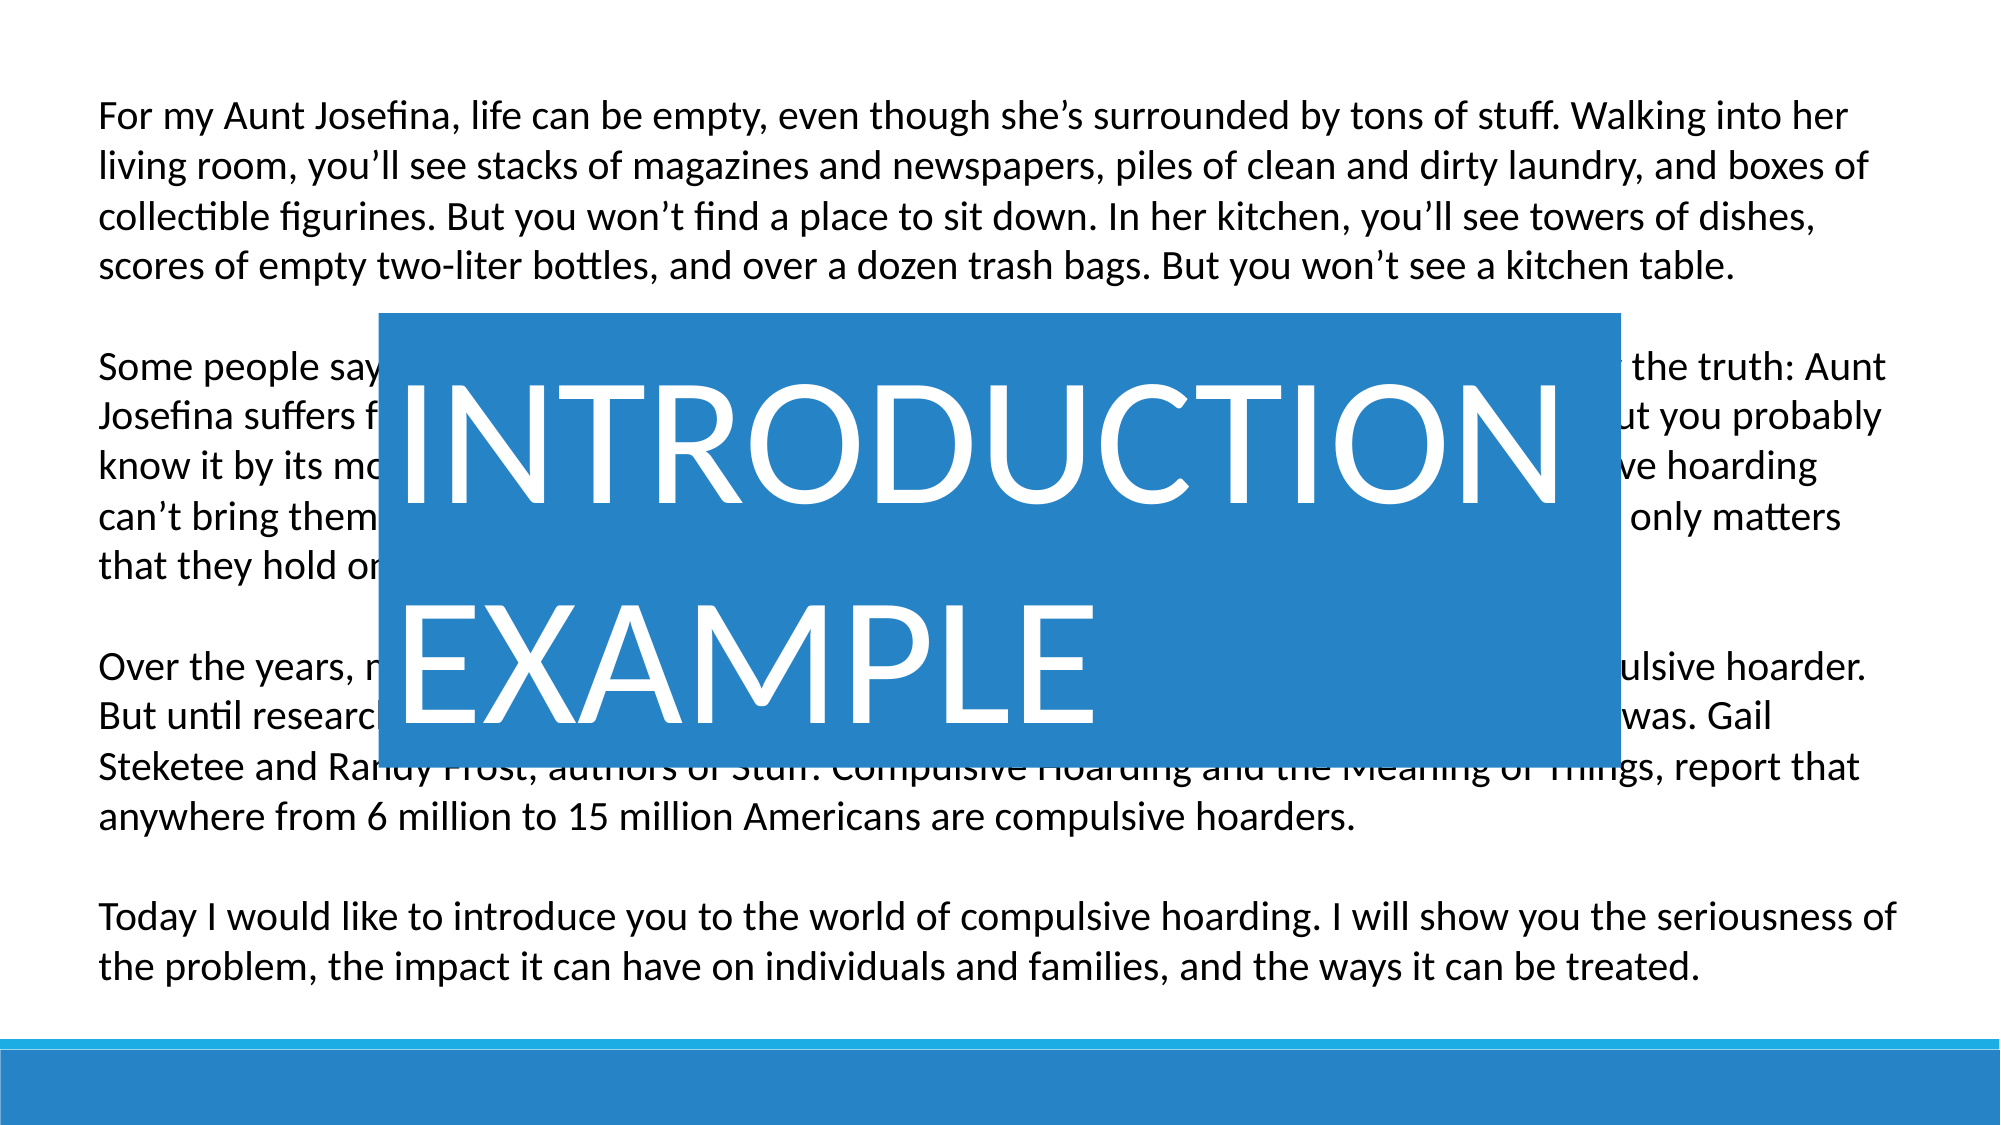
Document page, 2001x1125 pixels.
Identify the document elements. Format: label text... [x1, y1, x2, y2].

text_box For my Aunt Josefina, life can be empty, even though she’s surrounded by tons of stuff. Walking into her living room, you’ll see stacks of magazines and newspapers, piles of clean and dirty laundry, and boxes of collectible figurines. But you won’t find a place to sit down. In her kitchen, you’ll see towers of dishes, scores of empty two-liter bottles, and over a dozen trash bags. But you won’t see a kitchen table. Some people say Aunt Josefina is lazy. Others say she’s just dirty. But my family and I know the truth: Aunt Josefina suffers from a mental disorder known as Collyer’s Syndrome, or disposophobia. But you probably know it by its most common name: compulsive hoarding. Those who suffer from compulsive hoarding can’t bring themselves to get rid of anything. It doesn’t matter if the things are valuable; it only matters that they hold on to them. Over the years, my family and I have become painfully aware of what life is like for a compulsive hoarder. But until researching the topic for this speech, I had no idea how widespread the disorder was. Gail Steketee and Randy Frost, authors of Stuff: Compulsive Hoarding and the Meaning of Things, report that anywhere from 6 million to 15 million Americans are compulsive hoarders. Today I would like to introduce you to the world of compulsive hoarding. I will show you the seriousness of the problem, the impact it can have on individuals and families, and the ways it can be treated. [83, 80, 1917, 996]
text_box INTRODUCTION EXAMPLE [378, 313, 1622, 768]
